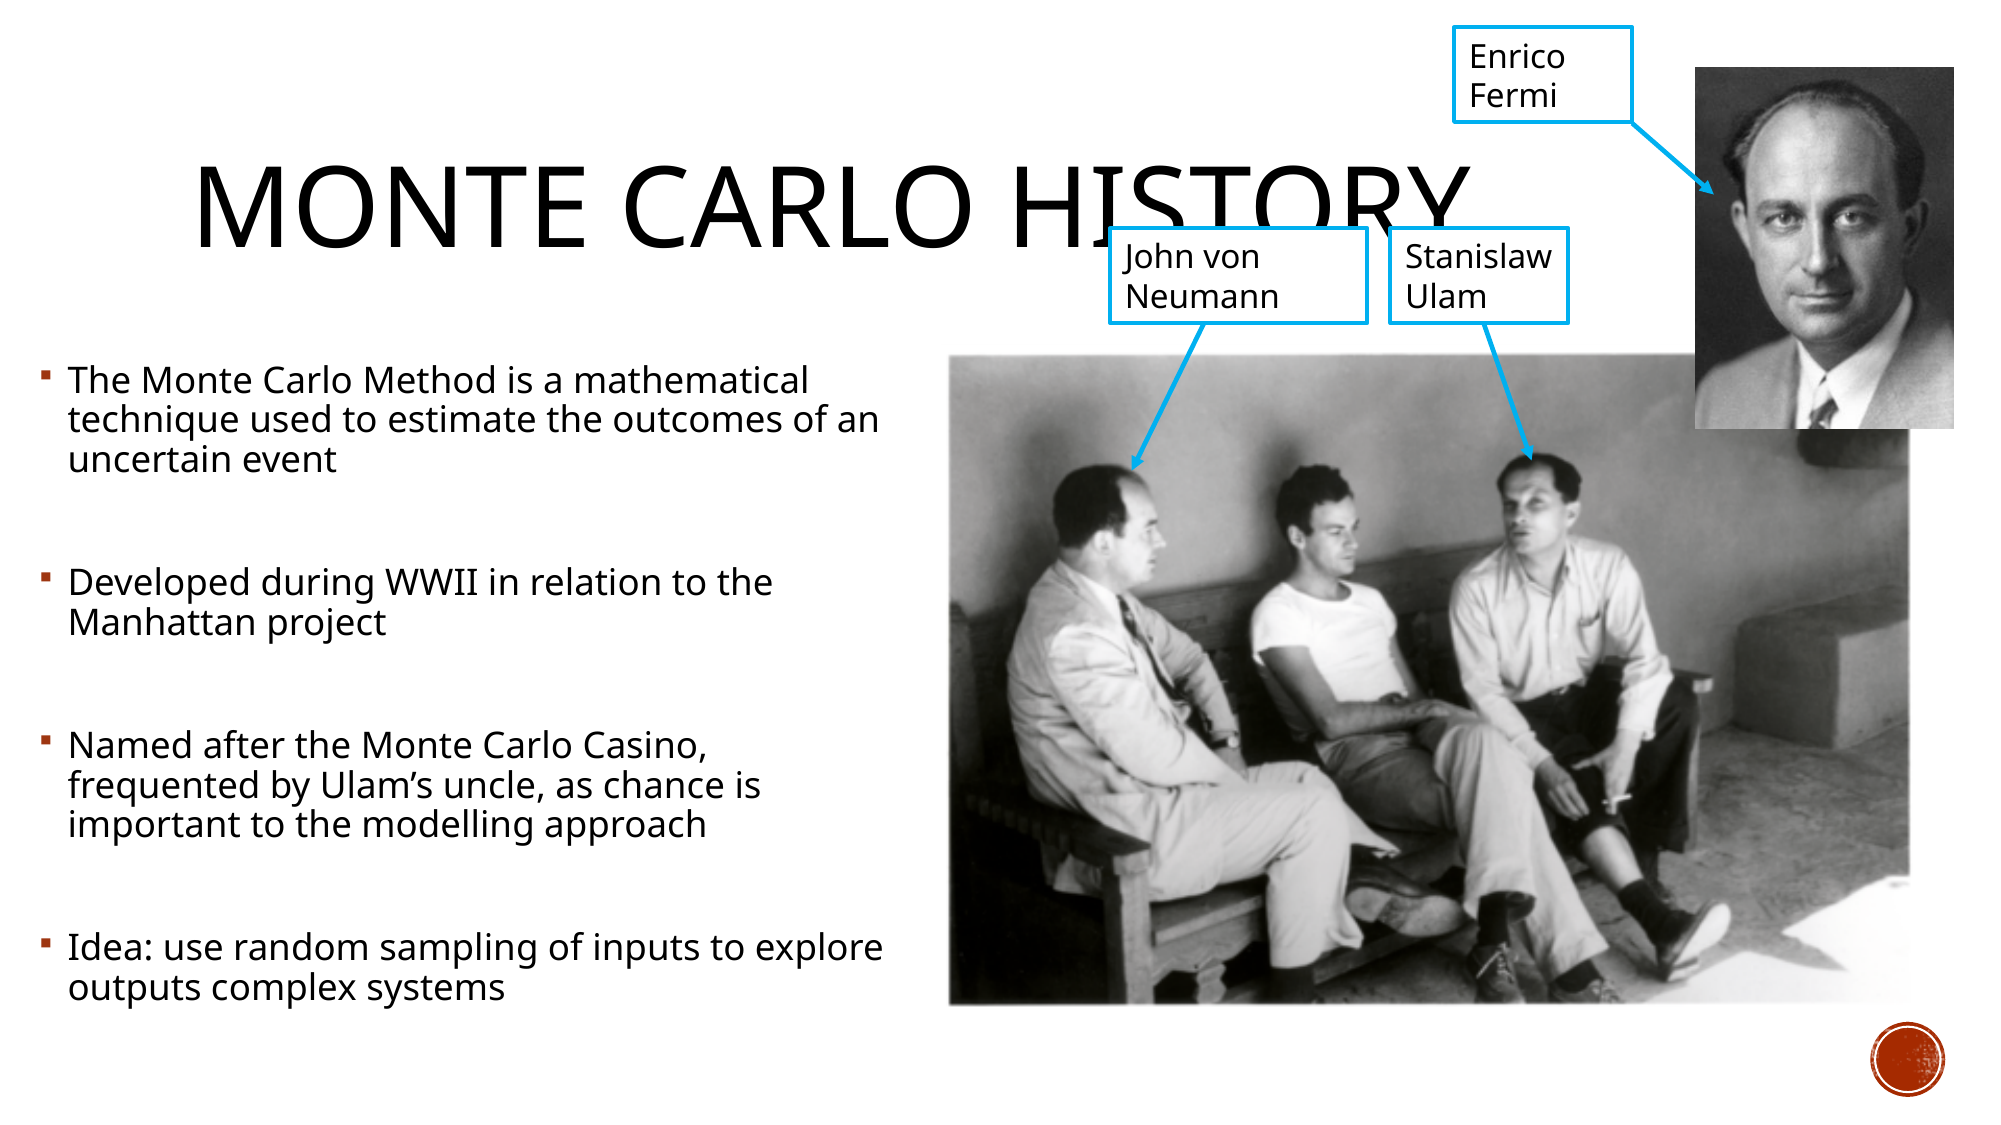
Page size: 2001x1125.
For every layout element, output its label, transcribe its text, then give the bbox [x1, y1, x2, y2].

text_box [1486, 326, 1531, 458]
text_box Enrico Fermi [1454, 27, 1633, 122]
title Monte carlo history [175, 79, 1695, 344]
picture [941, 67, 1954, 1015]
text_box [1634, 125, 1712, 192]
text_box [1133, 281, 1224, 469]
text_box John von Neumann [1110, 228, 1368, 323]
list The Monte Carlo Method is a mathematical technique used to estimate the outcomes of an uncertain event Developed during WWII in relation to the Manhattan project Named after the Monte Carlo Casino, frequented by Ulam’s uncle, as chance is important to the modelling approach Idea: use random sampling of inputs to explore outputs complex systems [24, 354, 916, 1019]
text_box Stanislaw Ulam [1390, 228, 1569, 323]
